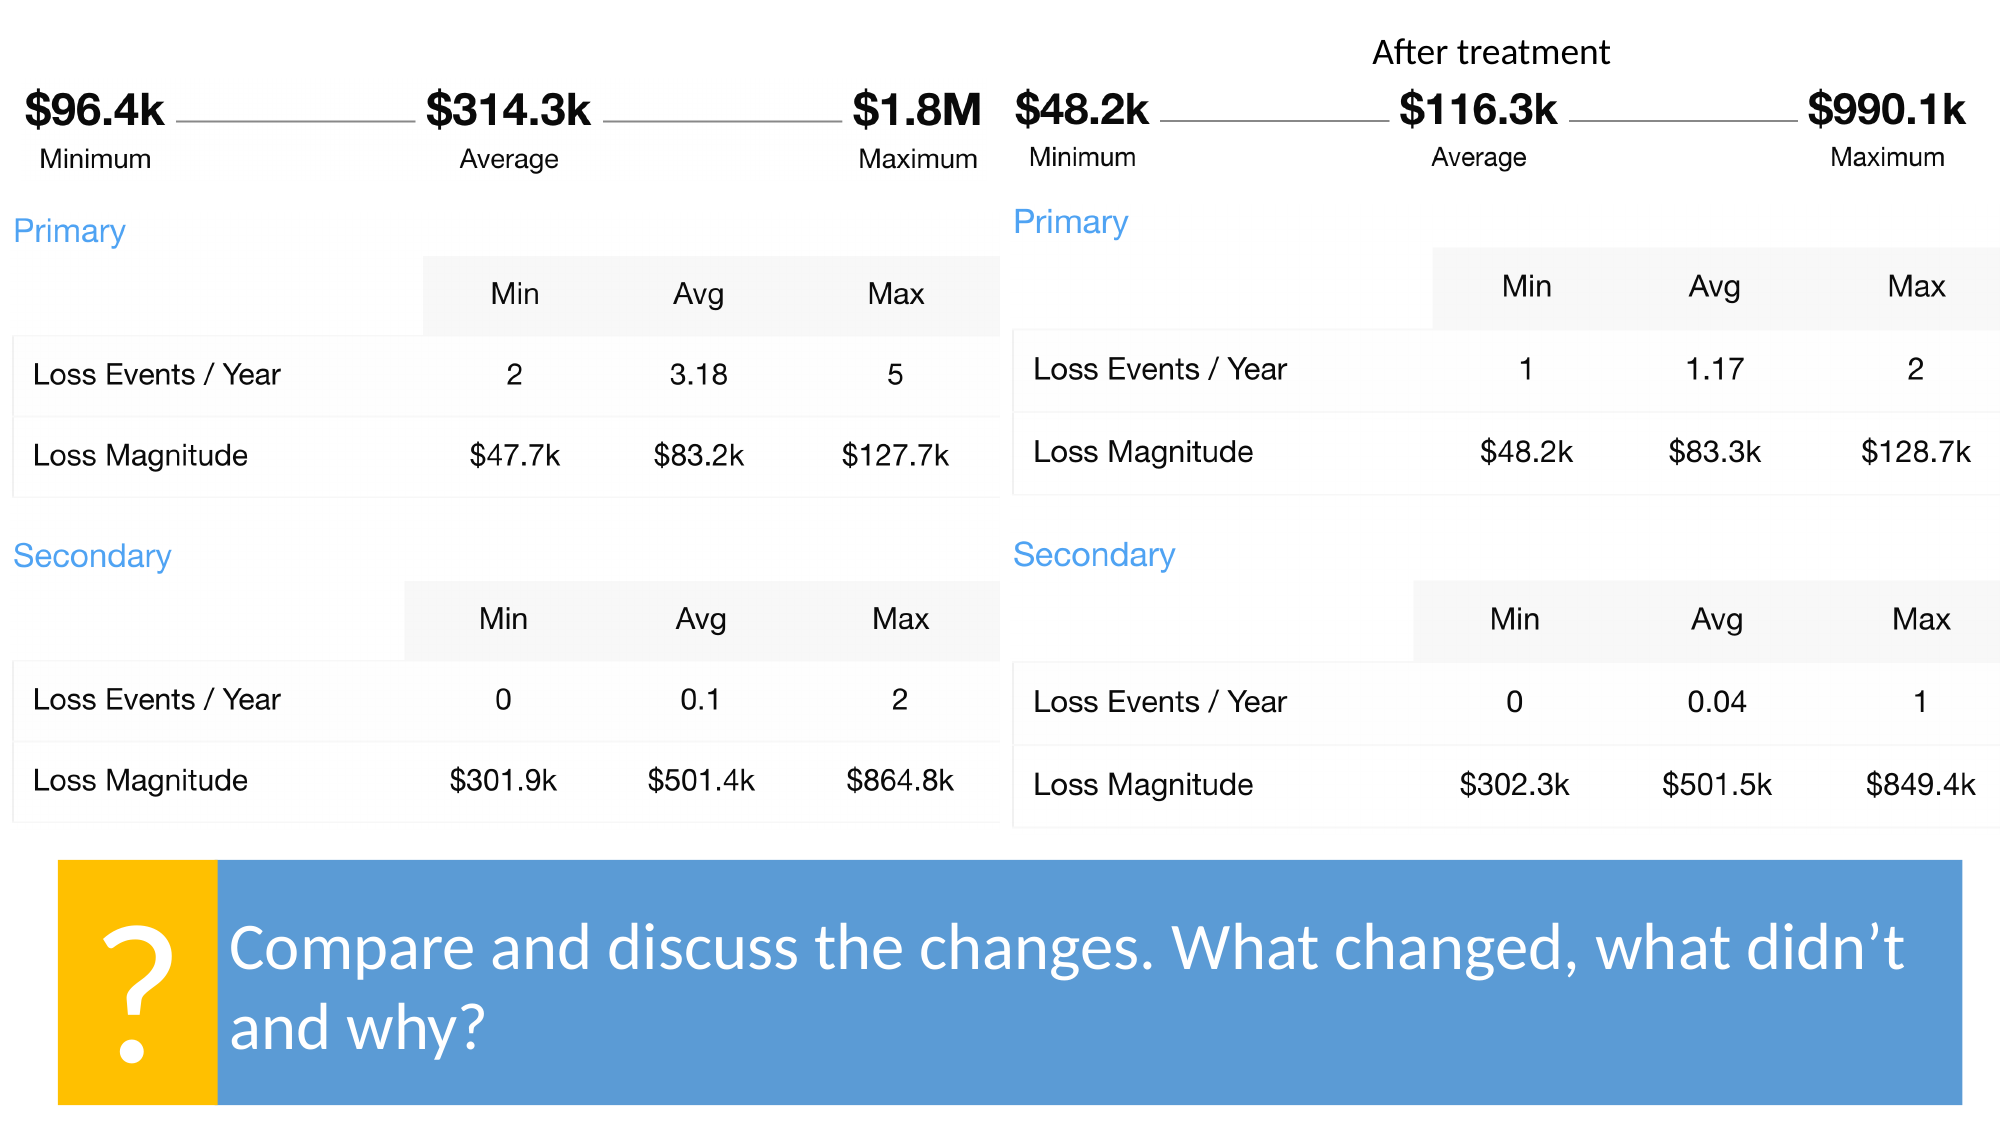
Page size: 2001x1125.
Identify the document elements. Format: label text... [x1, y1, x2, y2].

text_box Compare and discuss the changes. What changed, what didn’t and why? [219, 859, 1963, 1106]
text_box After treatment [1357, 19, 1627, 80]
picture [1010, 204, 2000, 835]
text_box ? [57, 859, 219, 1106]
picture [21, 78, 987, 181]
picture [10, 212, 1000, 830]
picture [1010, 81, 1974, 181]
